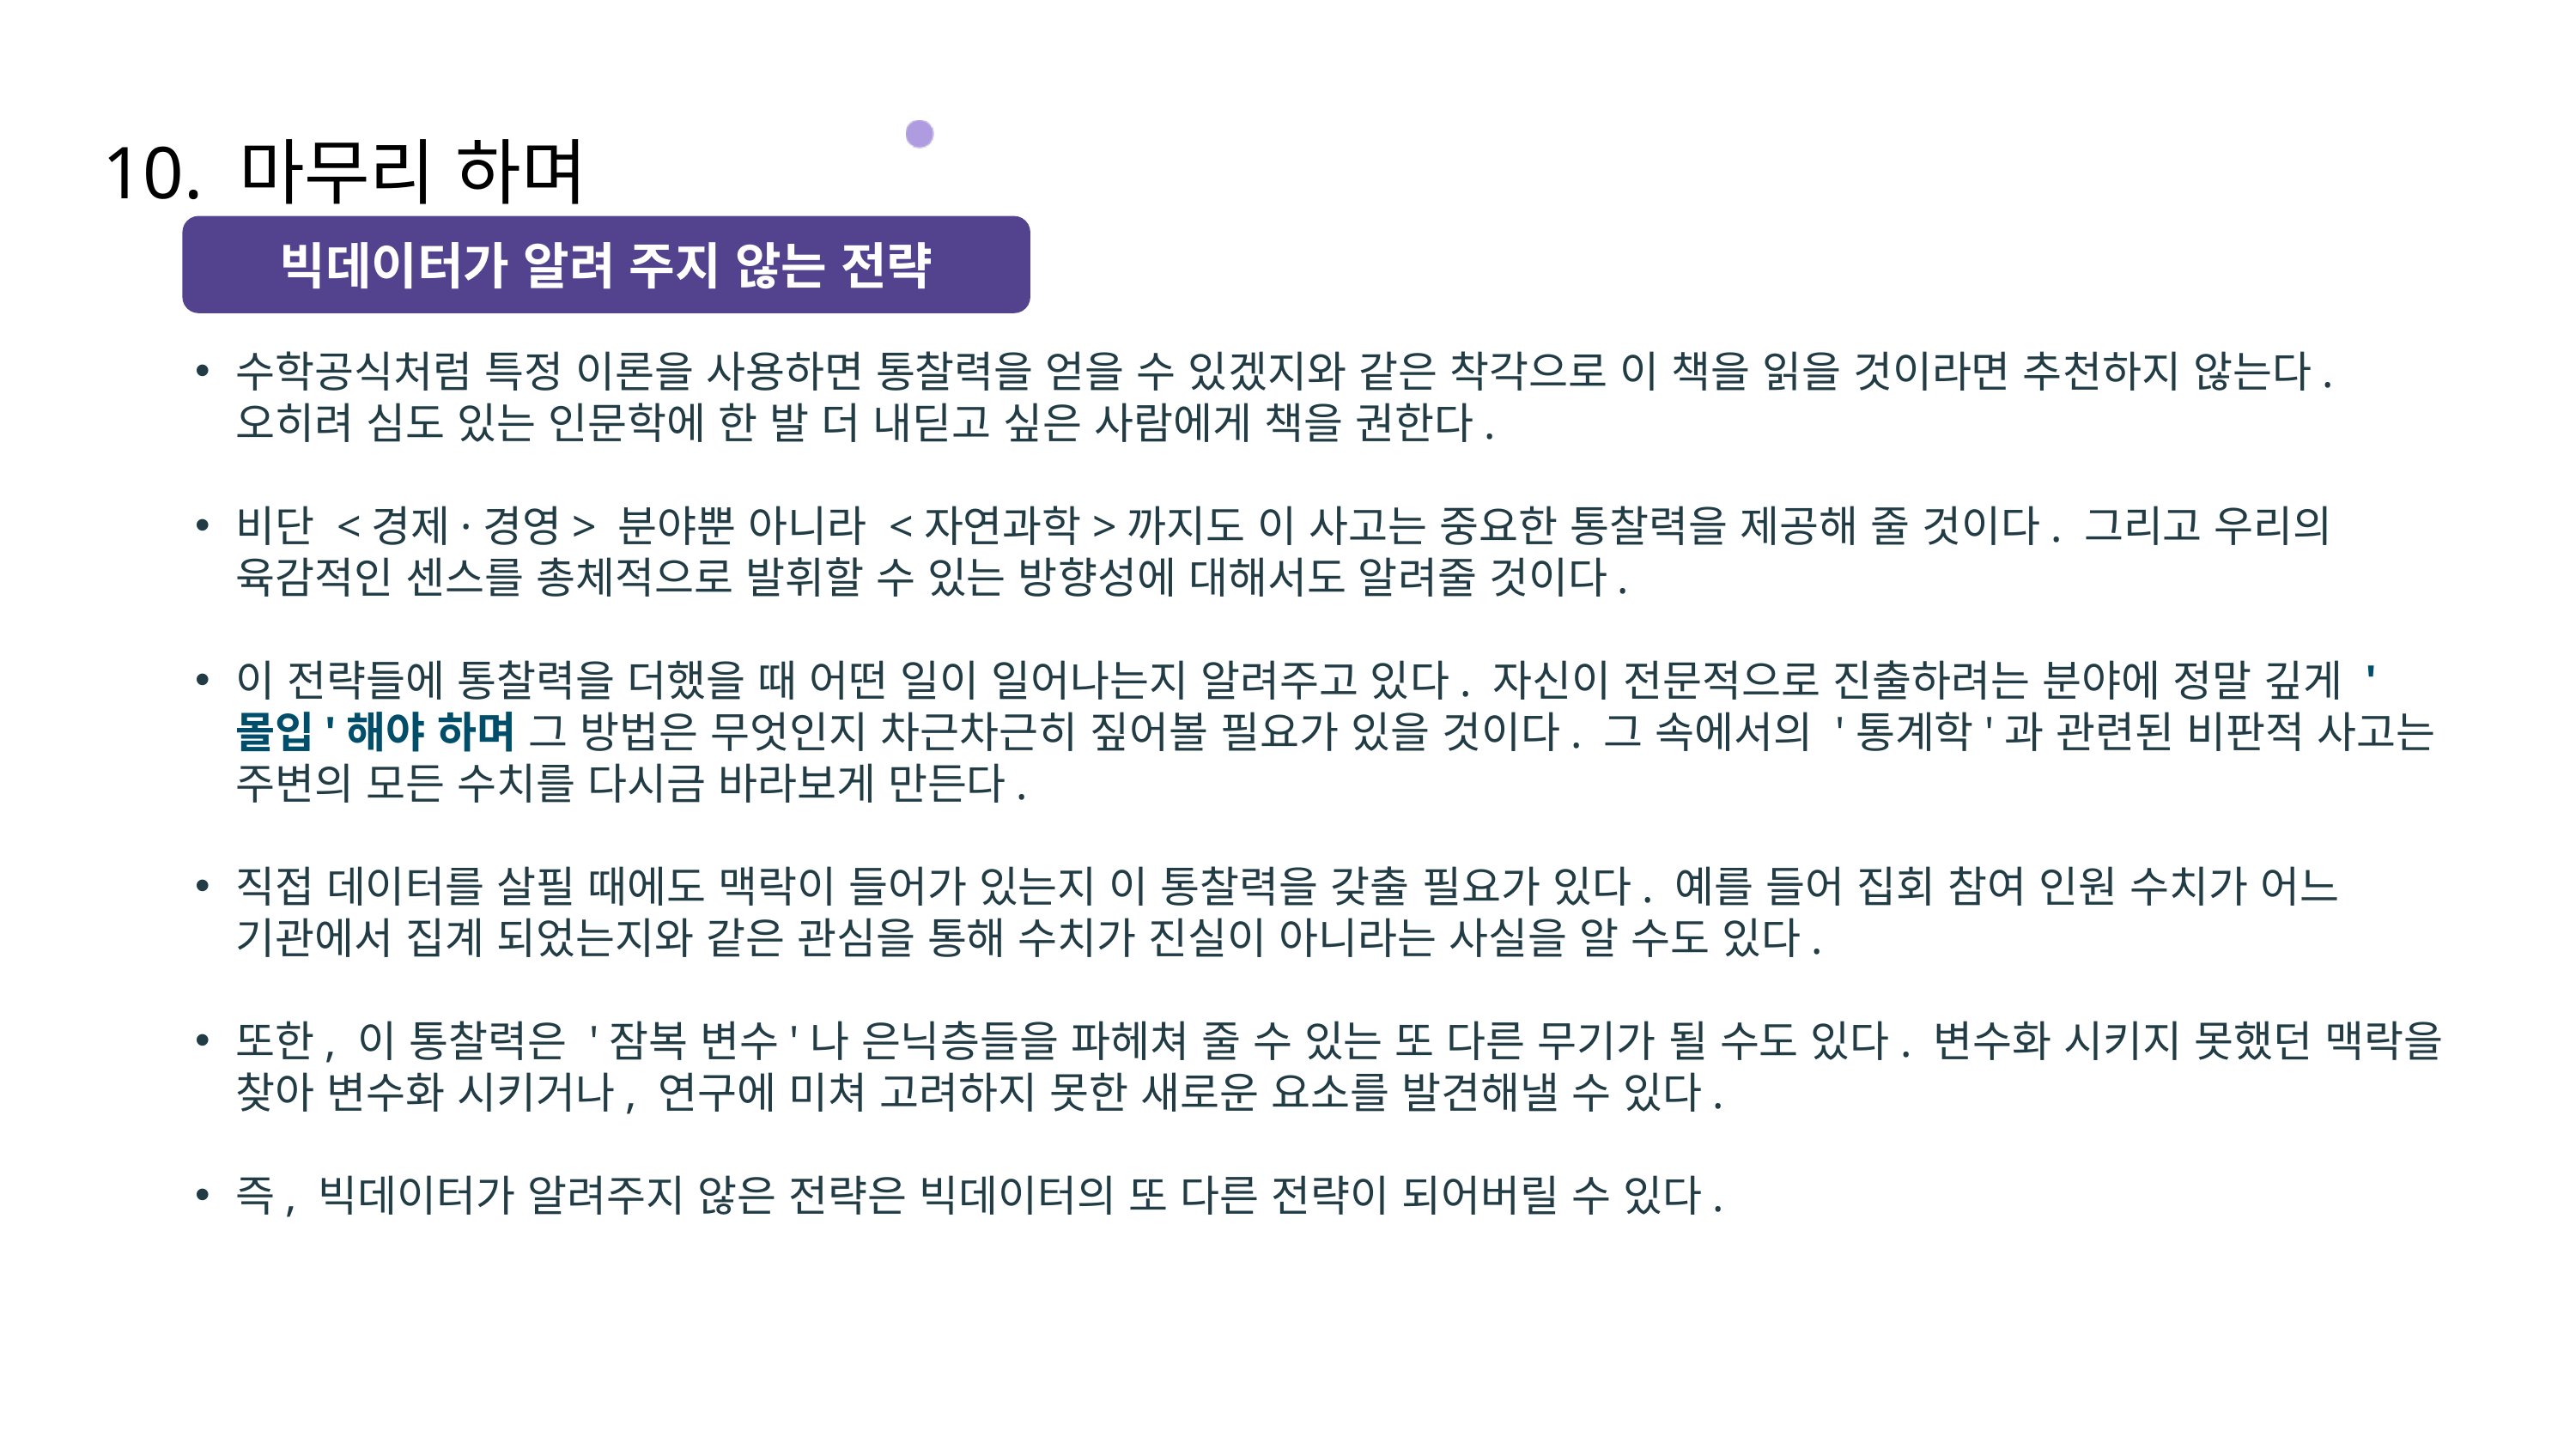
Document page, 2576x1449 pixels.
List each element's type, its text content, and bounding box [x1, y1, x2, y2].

text_box 10. 마무리 하며 [89, 120, 2476, 306]
text_box 수학공식처럼 특정 이론을 사용하면 통찰력을 얻을 수 있겠지와 같은 착각으로 이 책을 읽을 것이라면 추천하지 않는다. 오히려 심도 있는 인문학에 한 발 더 내딛고 싶은 사람에게 책을 권한다. 비단 <경제·경영> 분야뿐 아니라 <자연과학>까지도 이 사고는 중요한 통찰력을 제공해 줄 것이다. 그리고 우리의 육감적인 센스를 총체적으로 발휘할 수 있는 방향성에 대해서도 알려줄 것이다. 이 전략들에 통찰력을 더했을 때 어떤 일이 일어나는지 알려주고 있다. 자신이 전문적으로 진출하려는 분야에 정말 깊게 '몰입'해야 하며 그 방법은 무엇인지 차근차근히 짚어볼 필요가 있을 것이다. 그 속에서의 '통계학'과 관련된 비판적 사고는 주변의 모든 수치를 다시금 바라보게 만든다. 직접 데이터를 살필 때에도 맥락이 들어가 있는지 이 통찰력을 갖출 필요가 있다. 예를 들어 집회 참여 인원 수치가 어느 기관에서 집계 되었는지와 같은 관심을 통해 수치가 진실이 아니라는 사실을 알 수도 있다. 또한, 이 통찰력은 '잠복 변수'나 은닉층들을 파헤쳐 줄 수 있는 또 다른 무기가 될 수도 있다. 변수화 시키지 못했던 맥락을 찾아 변수화 시키거나, 연구에 미쳐 고려하지 못한 새로운 요소를 발견해낼 수 있다. 즉, 빅데이터가 알려주지 않은 전략은 빅데이터의 또 다른 전략이 되어버릴 수 있다. [182, 337, 2476, 1278]
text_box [906, 120, 934, 149]
text_box 빅데이터가 알려 주지 않는 전략 [180, 214, 1033, 315]
